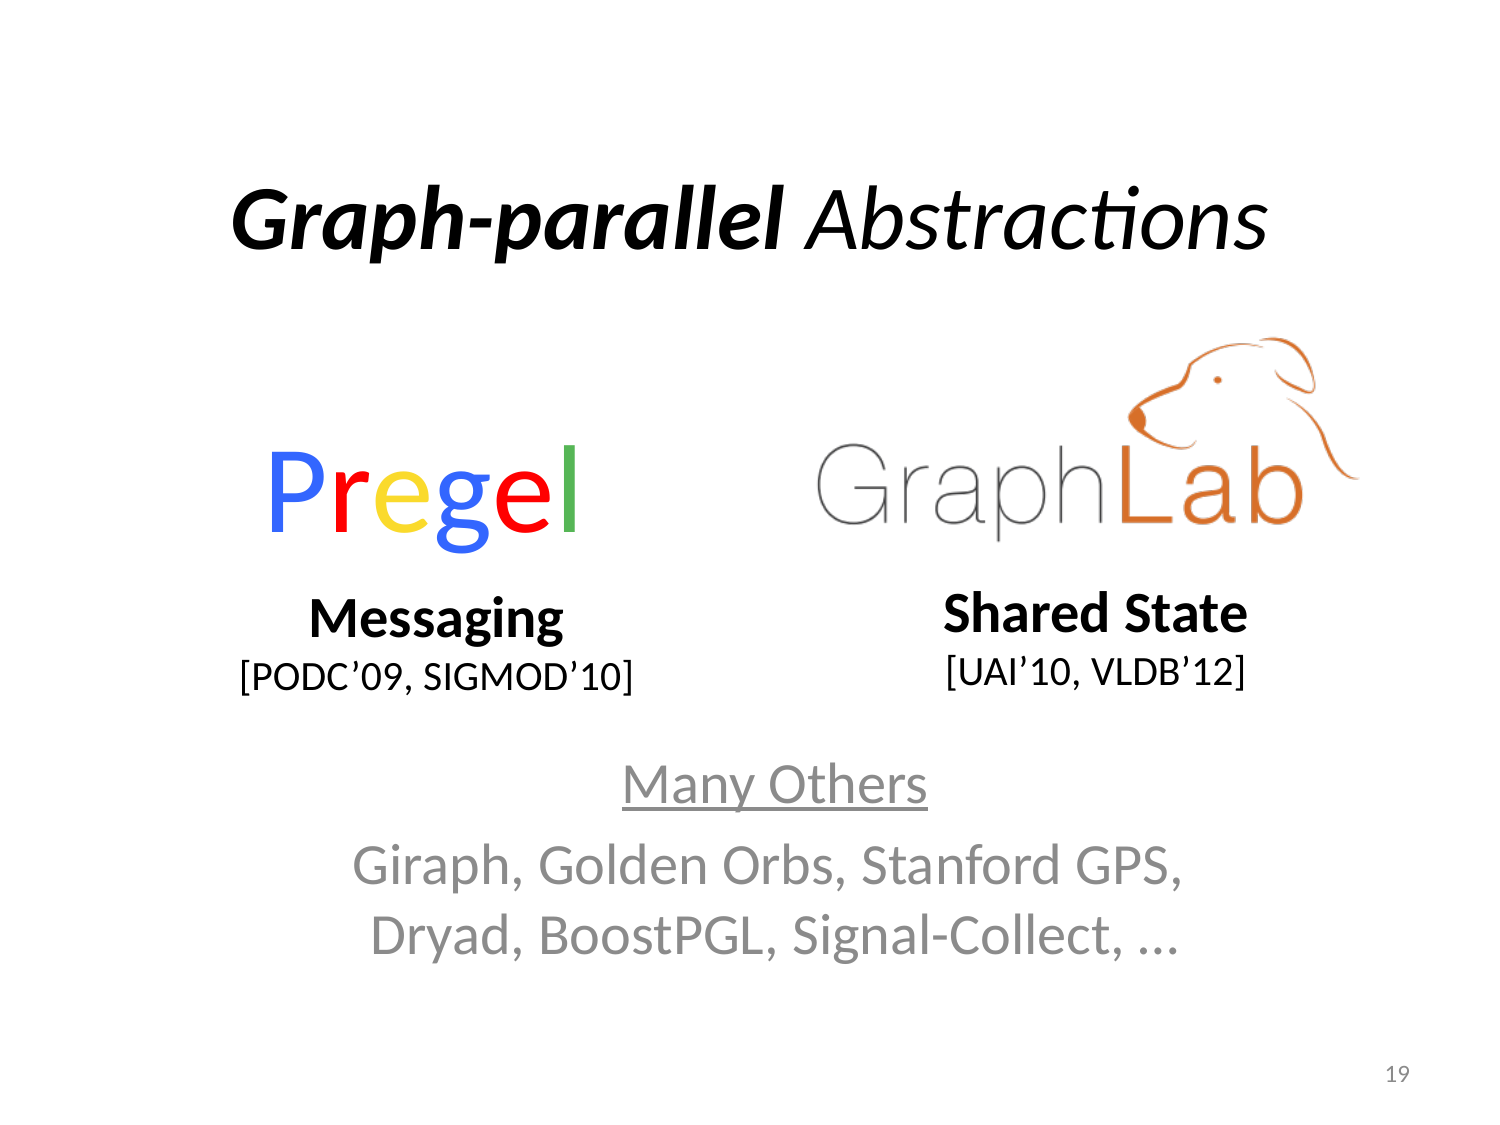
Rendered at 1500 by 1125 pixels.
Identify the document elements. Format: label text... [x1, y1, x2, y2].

text_box Many Others Giraph, Golden Orbs, Stanford GPS, Dryad, BoostPGL, Signal-Collect, … [62, 737, 1413, 1000]
title Graph-parallel Abstractions [0, 0, 1500, 425]
picture [762, 324, 1423, 551]
slide_number 19 [1074, 1042, 1425, 1103]
text_box Messaging [PODC’09, SIGMOD’10] [223, 571, 650, 707]
text_box Shared State [UAI’10, VLDB’12] [928, 566, 1264, 702]
text_box Pregel [249, 399, 598, 565]
